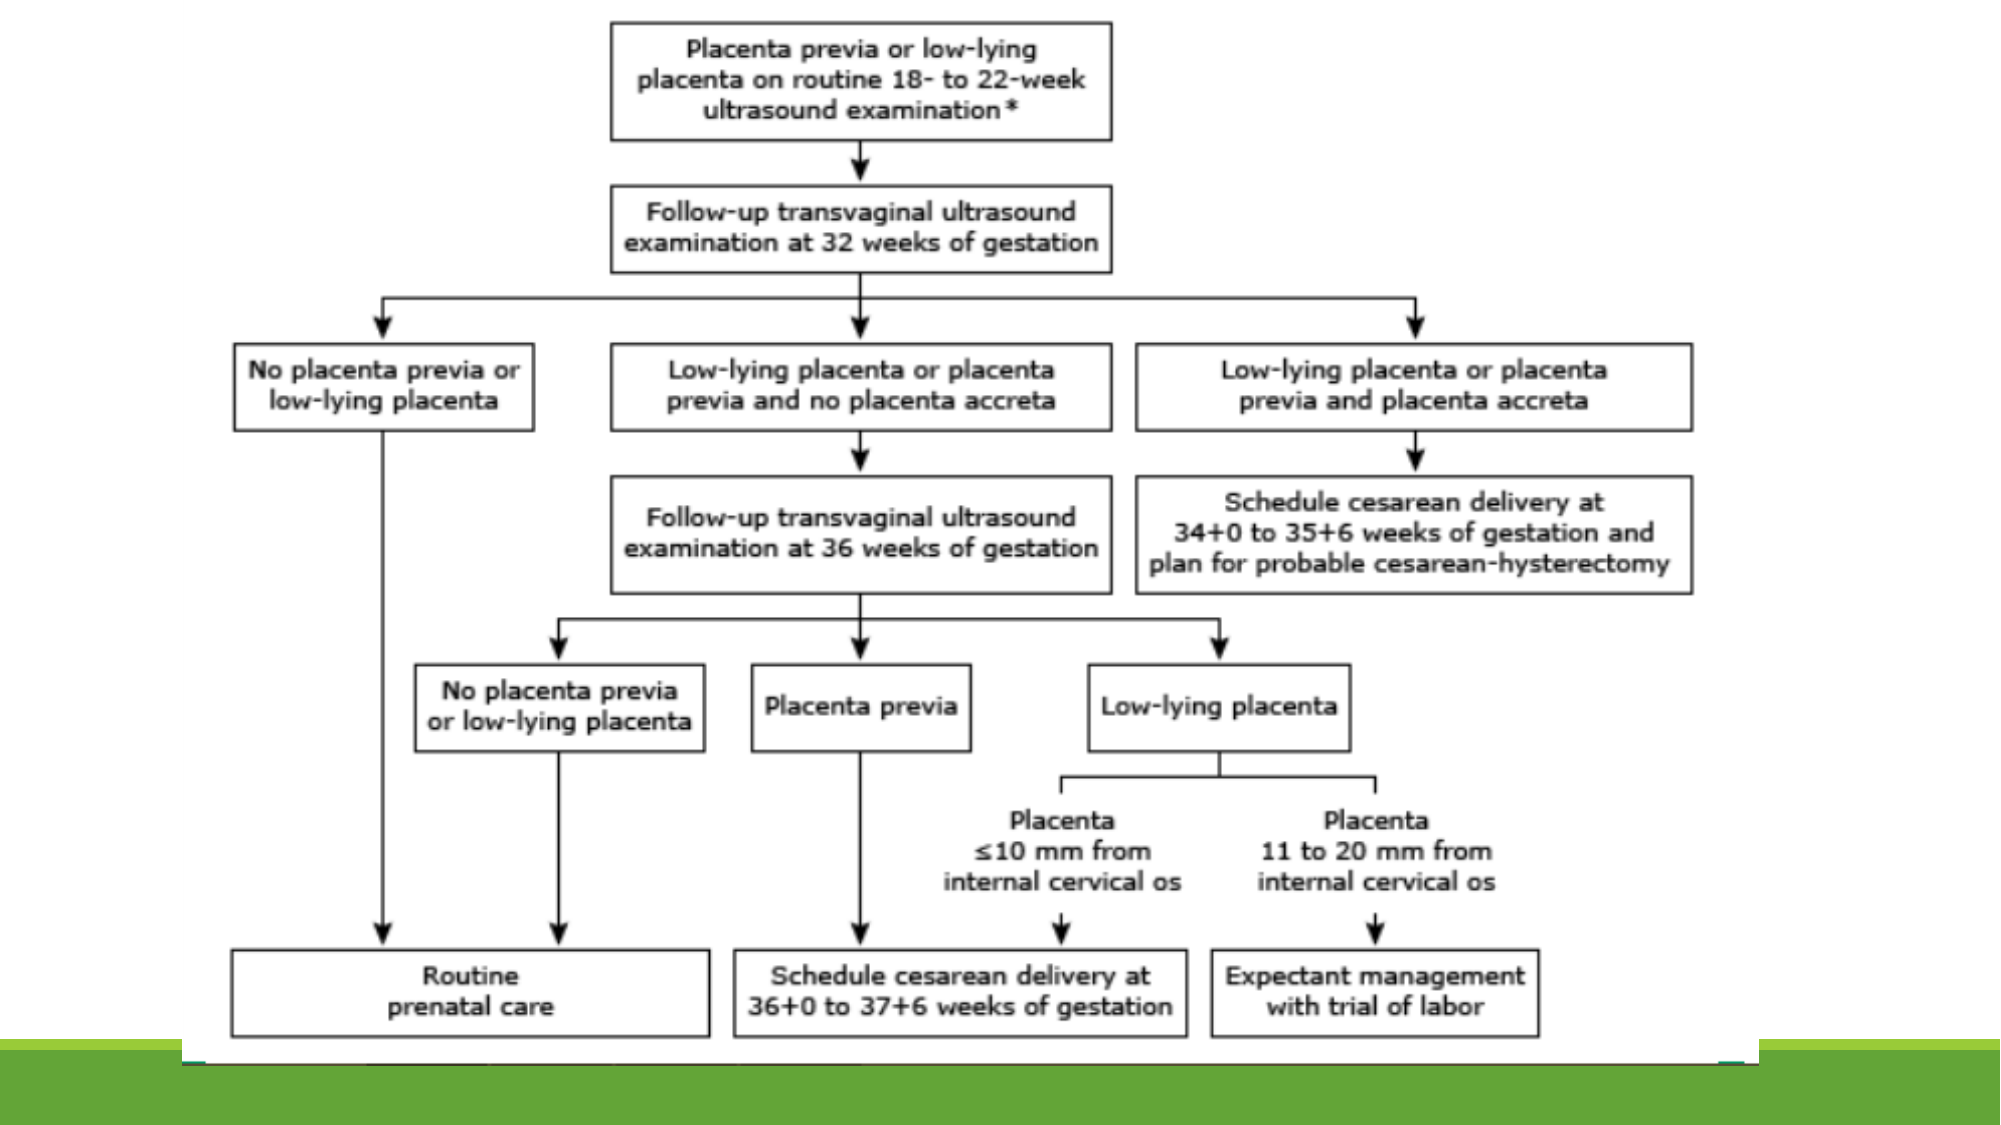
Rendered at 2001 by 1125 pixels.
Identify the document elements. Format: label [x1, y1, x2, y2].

list [182, 0, 1760, 1066]
